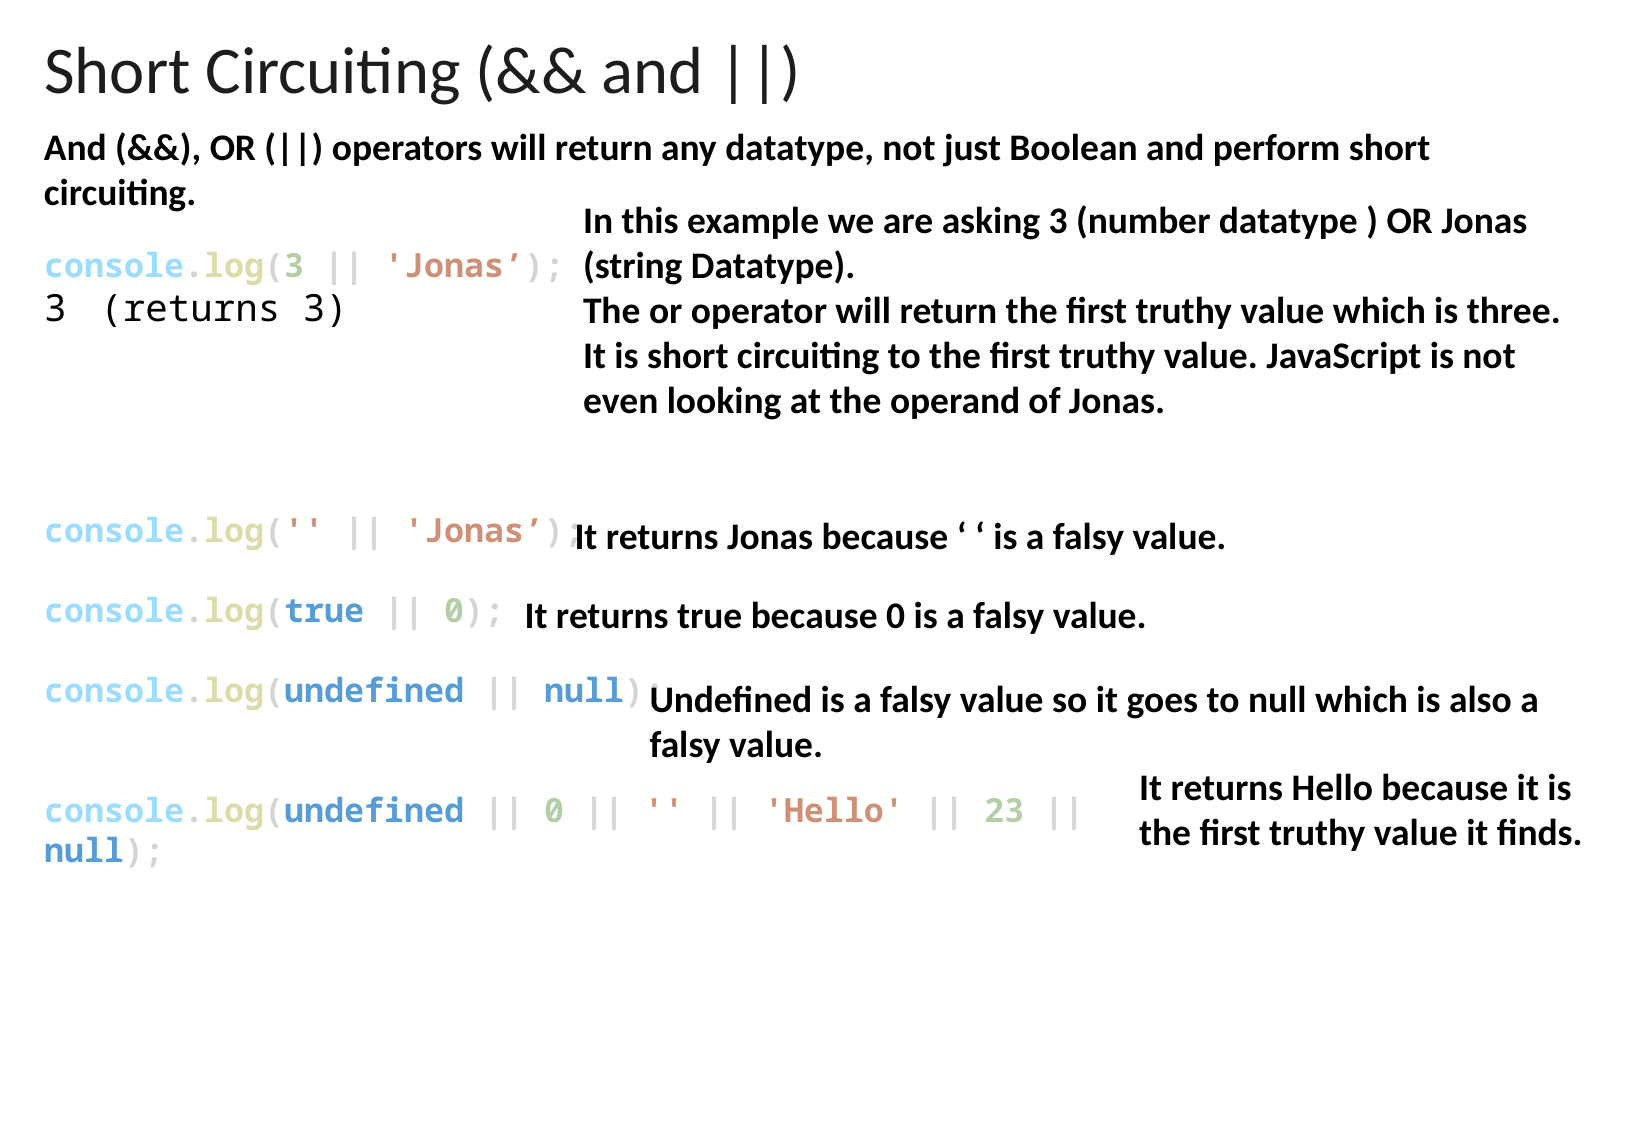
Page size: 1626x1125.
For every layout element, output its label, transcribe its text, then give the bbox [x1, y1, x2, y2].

text_box Short Circuiting (&& and ||) [29, 19, 916, 115]
text_box It returns true because 0 is a falsy value. [509, 583, 1537, 644]
text_box In this example we are asking 3 (number datatype ) OR Jonas (string Datatype). The or operator will return the first truthy value which is three. It is short circuiting to the first truthy value. JavaScript is not even looking at the operand of Jonas. [568, 189, 1596, 429]
text_box It returns Jonas because ‘ ‘ is a falsy value. [559, 505, 1587, 565]
text_box And (&&), OR (||) operators will return any datatype, not just Boolean and perform short circuiting. [29, 115, 1587, 221]
text_box console.log(3 || 'Jonas’); (returns 3) console.log('' || 'Jonas’); console.log(true || 0); console.log(undefined || null); console.log(undefined || 0 || '' || 'Hello' || 23 || null); [29, 237, 1200, 961]
text_box Undefined is a falsy value so it goes to null which is also a falsy value. [634, 667, 1581, 773]
text_box It returns Hello because it is the first truthy value it finds. [1124, 755, 1613, 861]
